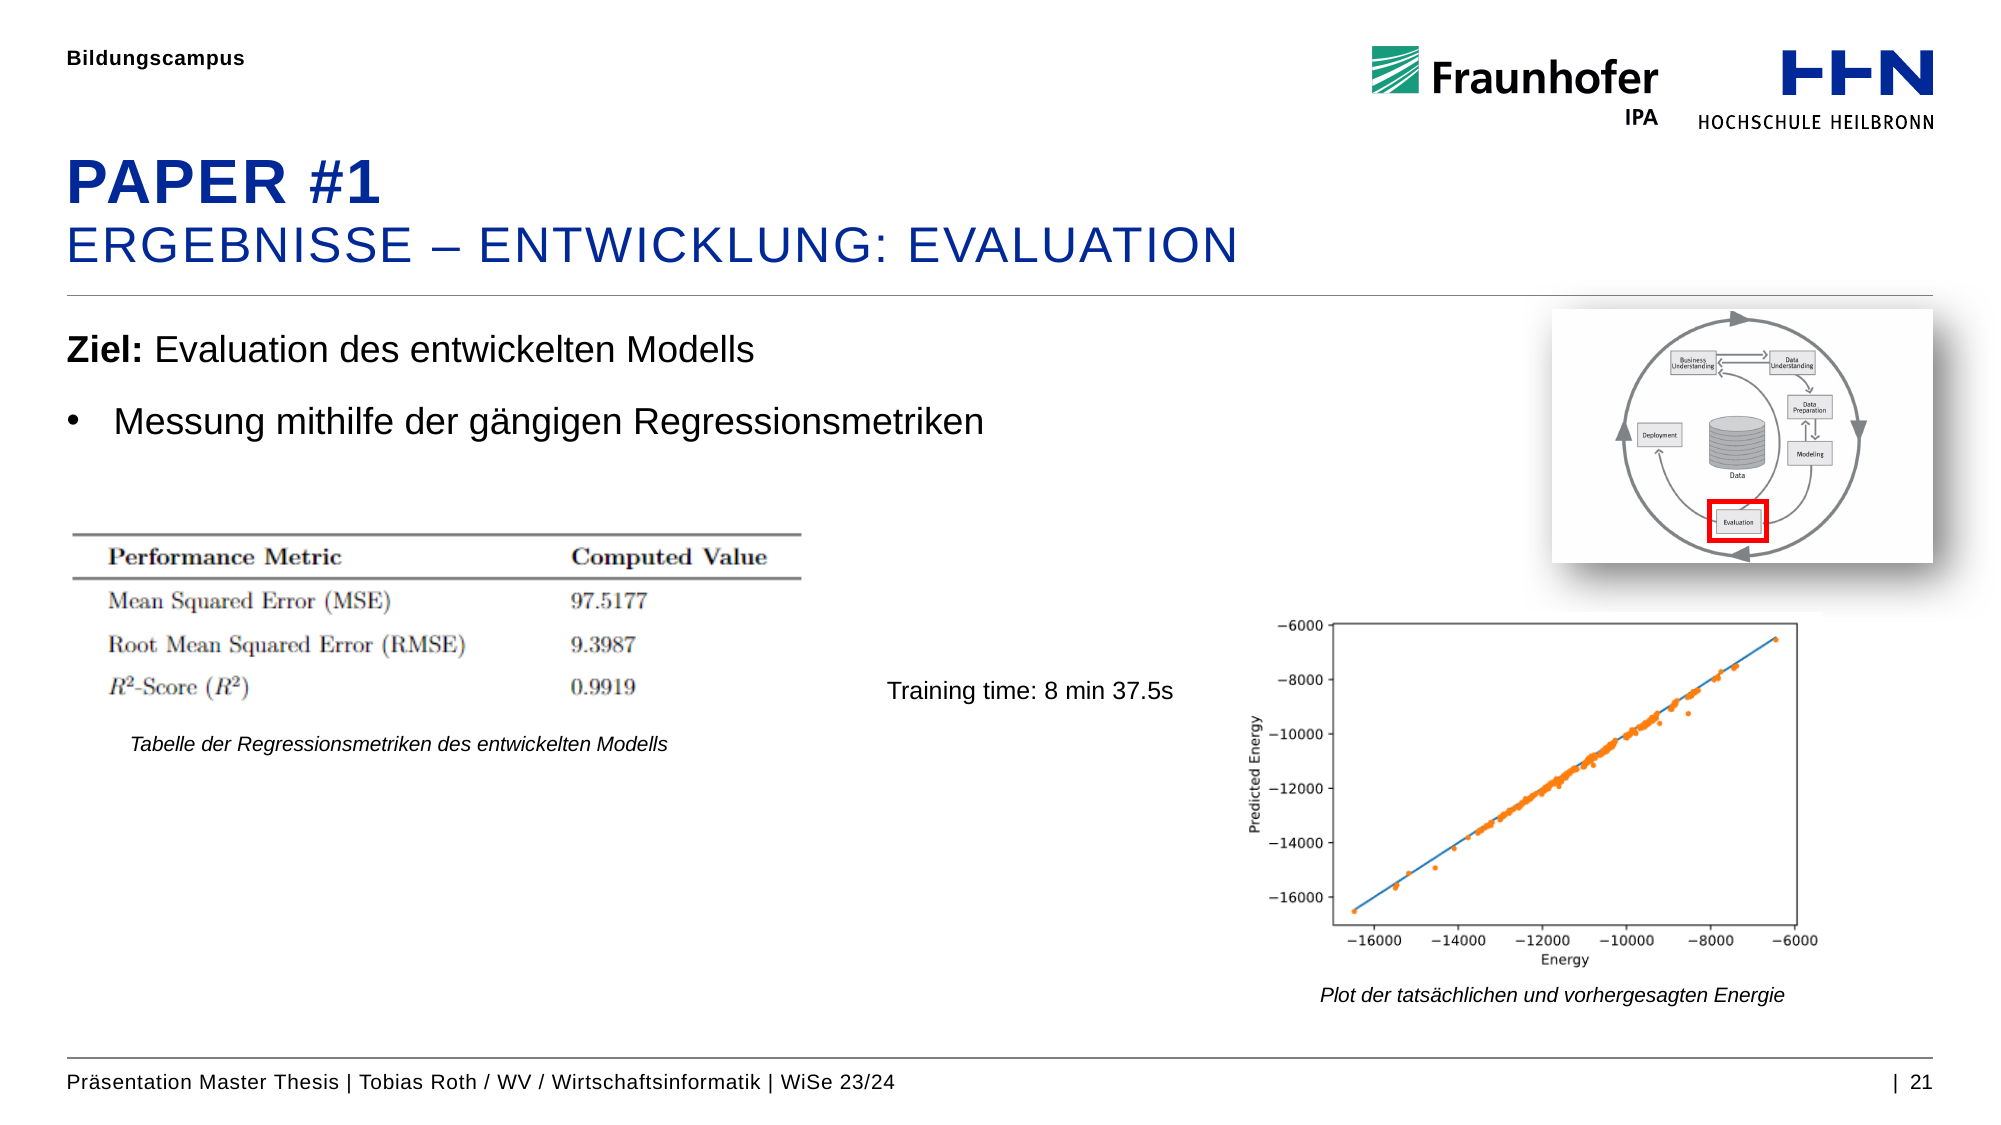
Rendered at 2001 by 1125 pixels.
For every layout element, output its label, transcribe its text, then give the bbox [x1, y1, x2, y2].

text_box Training time: 8 min 37.5s [872, 667, 1193, 712]
text_box Tabelle der Regressionsmetriken des entwickelten Modells [66, 729, 732, 791]
picture [1240, 612, 1823, 970]
text_box Plot der tatsächlichen und vorhergesagten Energie [1220, 980, 1885, 1042]
slide_number Bildungscampus [66, 45, 1277, 81]
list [1552, 309, 1933, 563]
picture [1370, 44, 1660, 128]
text_box Ziel: Evaluation des entwickelten Modells Messung mithilfe der gängigen Regressionsmetriken [66, 322, 1498, 1025]
picture [54, 521, 808, 715]
slide_number | 21 [1621, 1068, 1933, 1105]
title Paper #1 Ergebnisse – Entwicklung: Evaluation [66, 147, 1933, 290]
footer Präsentation Master Thesis | Tobias Roth / WV / Wirtschaftsinformatik | WiSe 23/24 [66, 1068, 1277, 1105]
